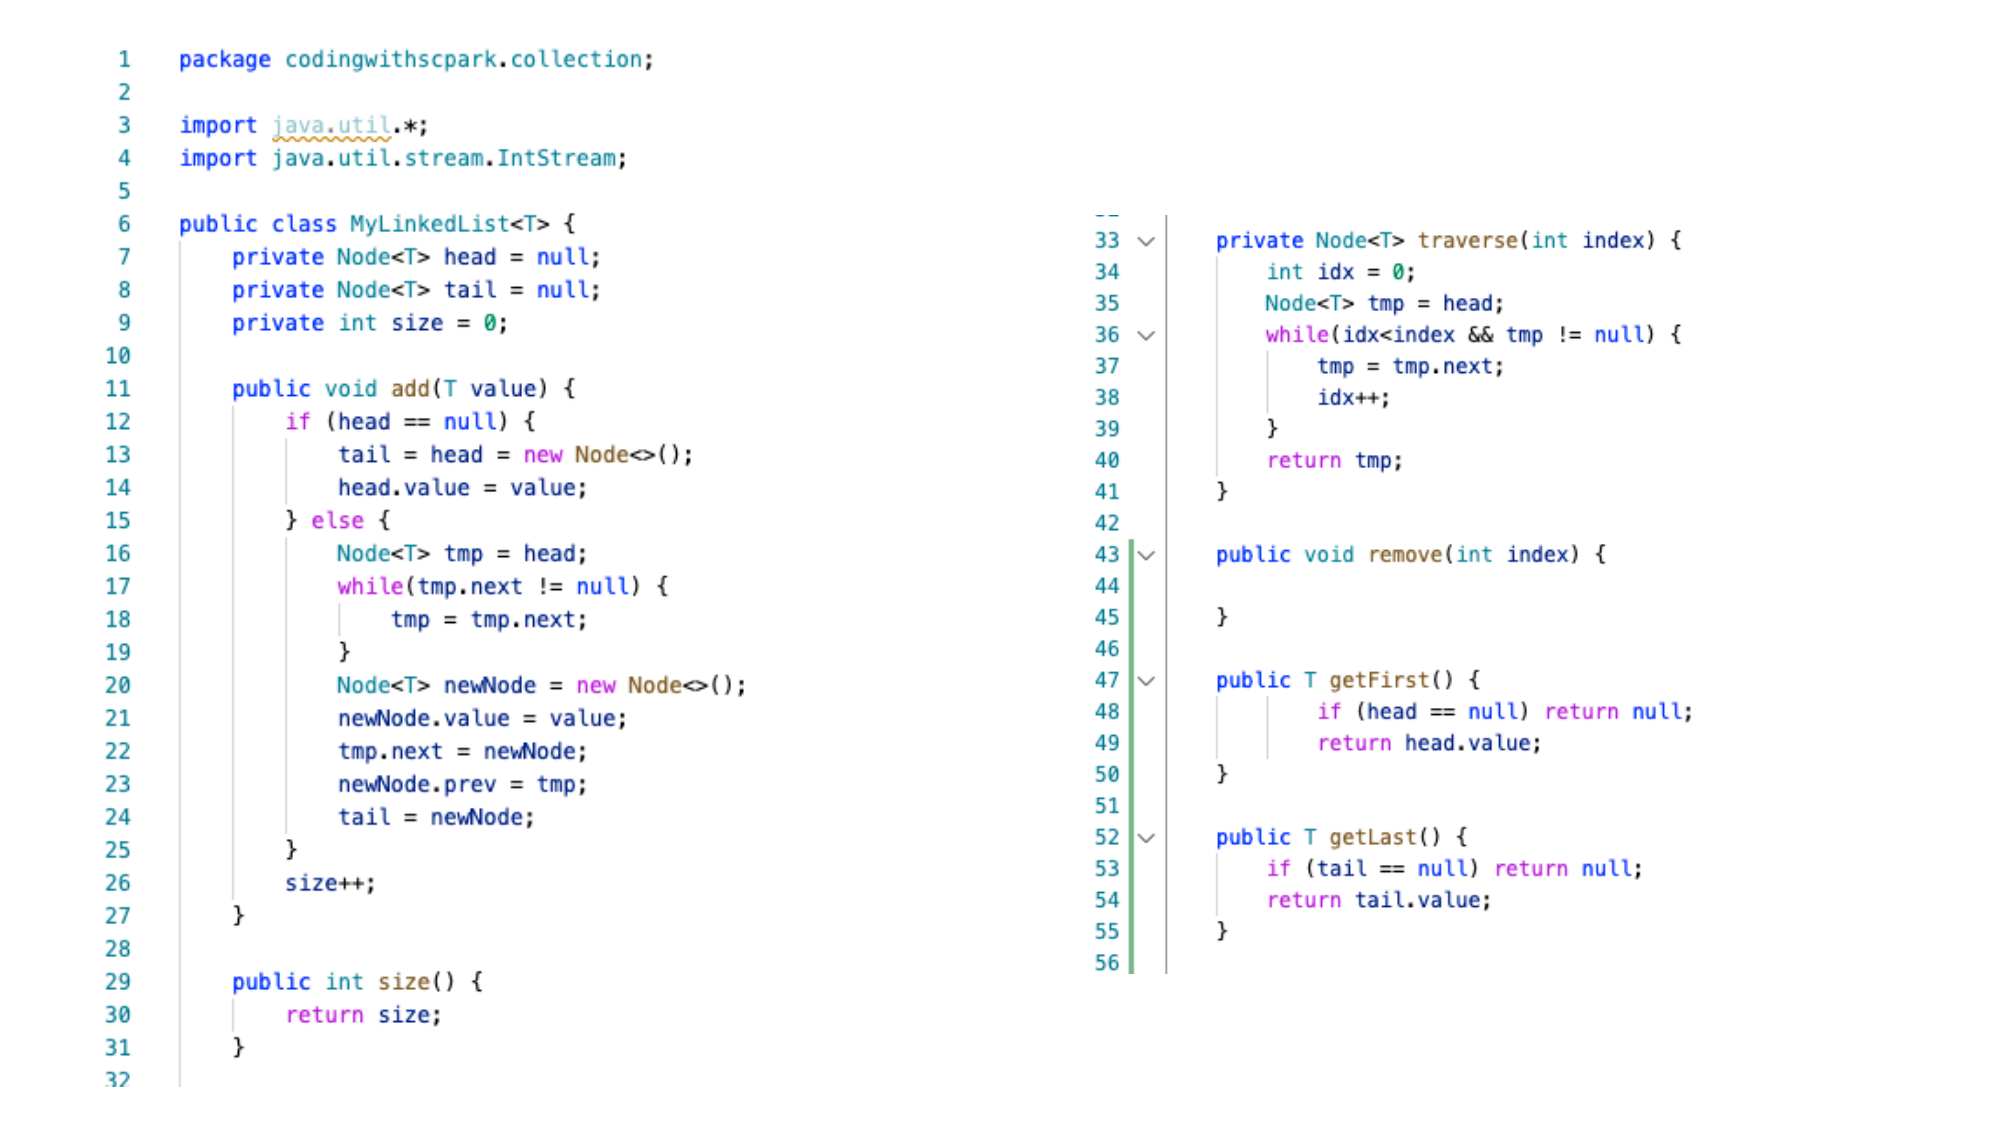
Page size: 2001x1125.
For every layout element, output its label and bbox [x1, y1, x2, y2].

picture [1082, 215, 1766, 974]
picture [84, 38, 786, 1087]
